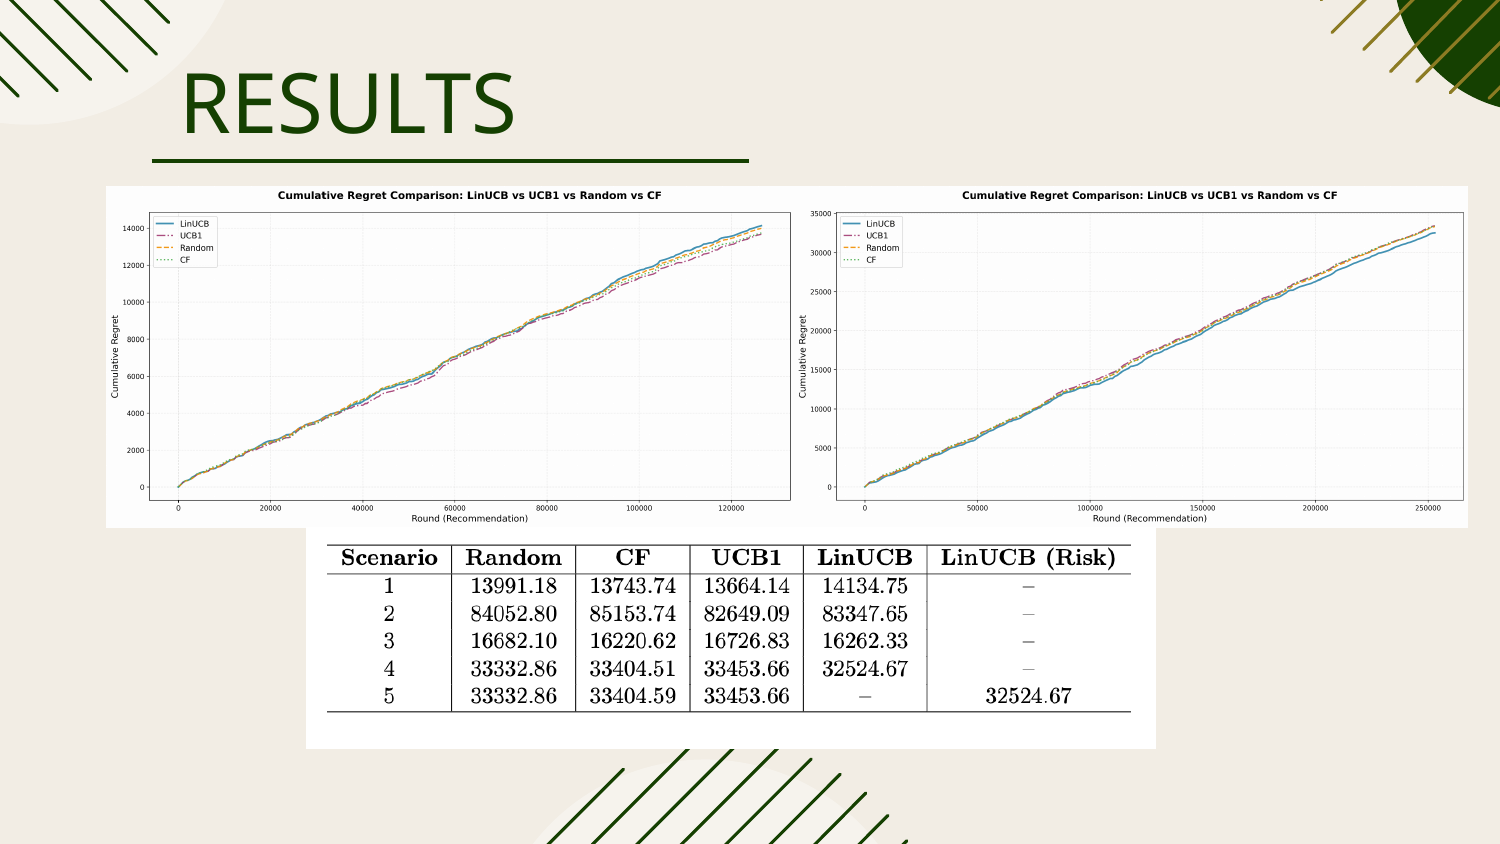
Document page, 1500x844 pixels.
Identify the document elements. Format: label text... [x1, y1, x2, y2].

title RESULTS [164, 34, 1336, 167]
picture [106, 186, 1468, 750]
